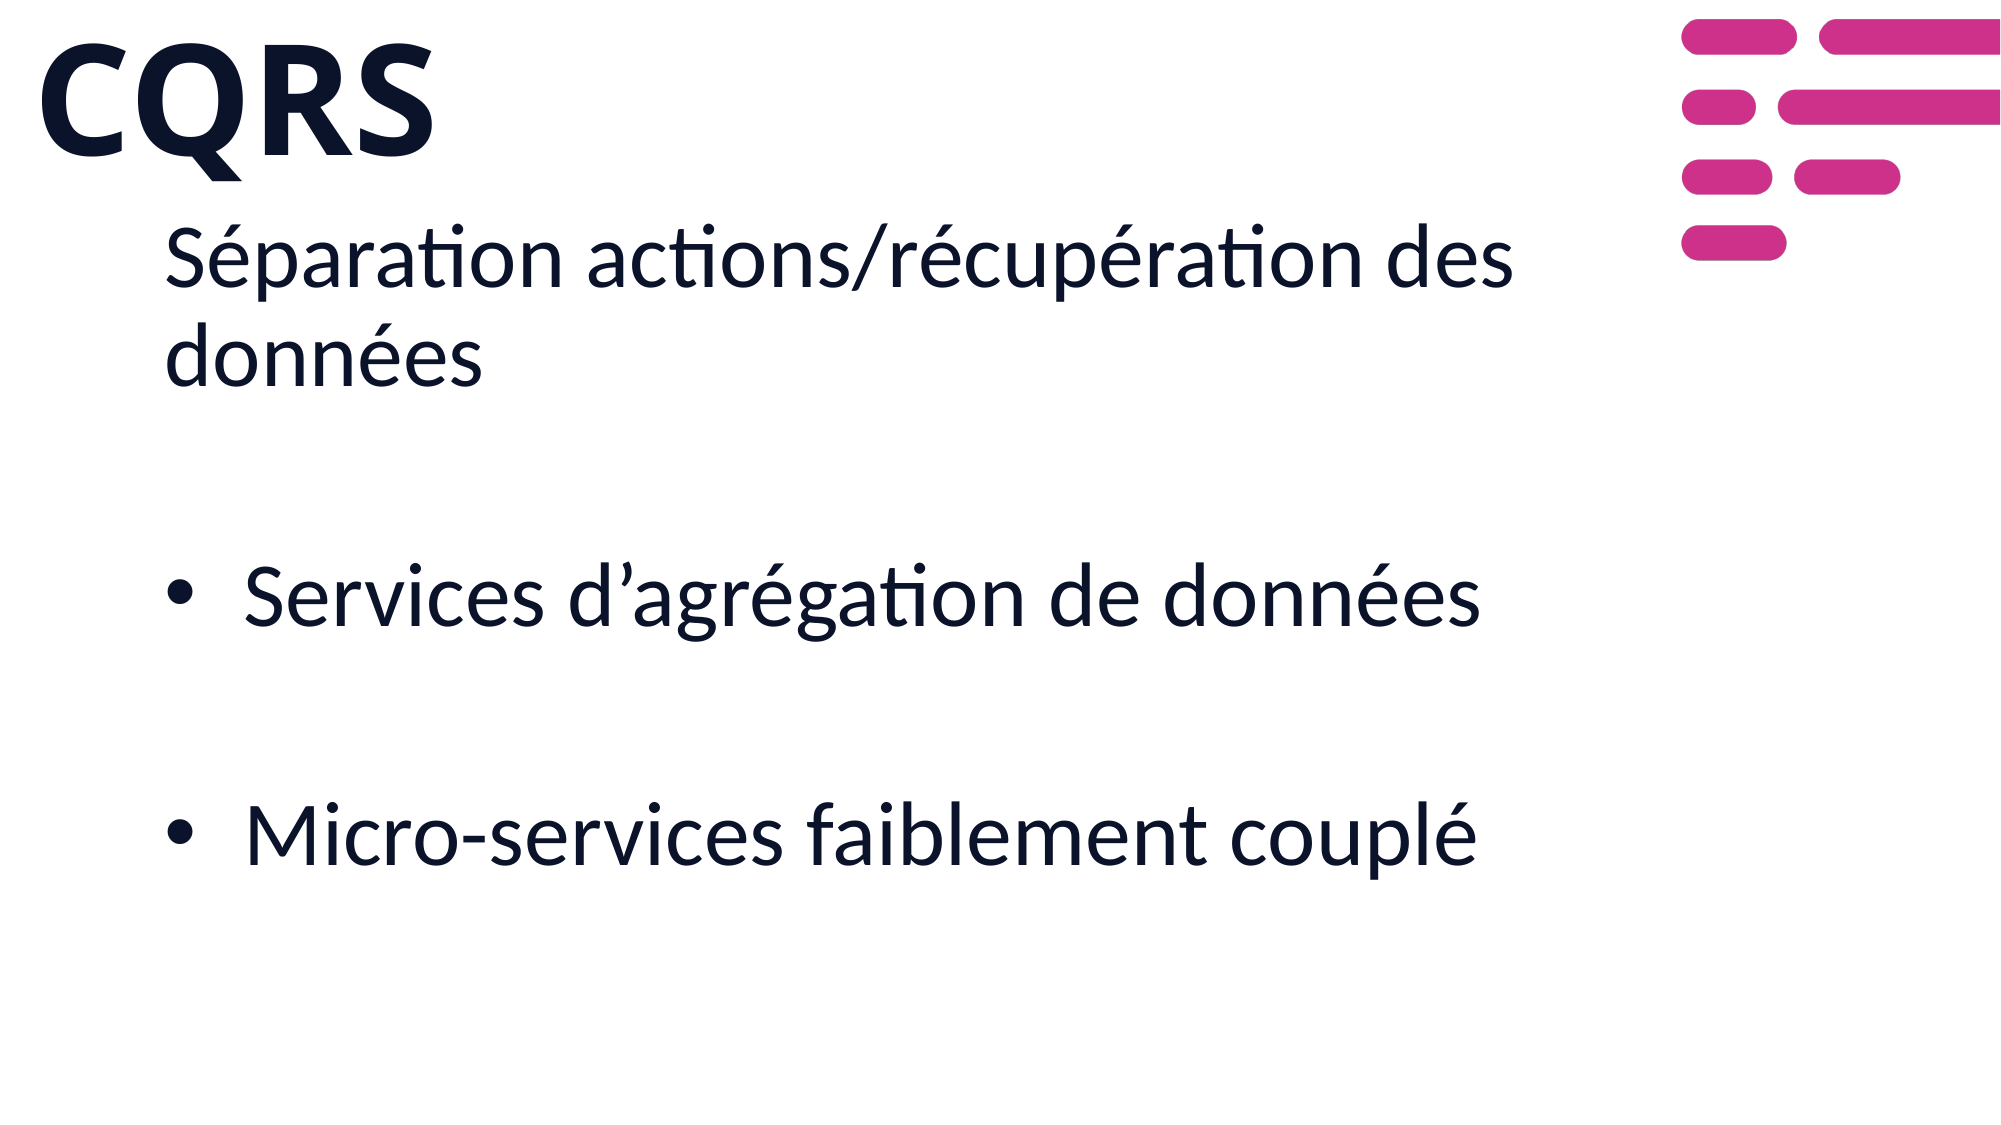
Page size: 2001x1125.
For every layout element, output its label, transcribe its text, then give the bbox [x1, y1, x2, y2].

list Séparation actions/récupération des données Services d’agrégation de données Micro-services faiblement couplé [150, 201, 1871, 988]
picture [1681, 0, 2001, 261]
list CQRS [19, 14, 1311, 234]
